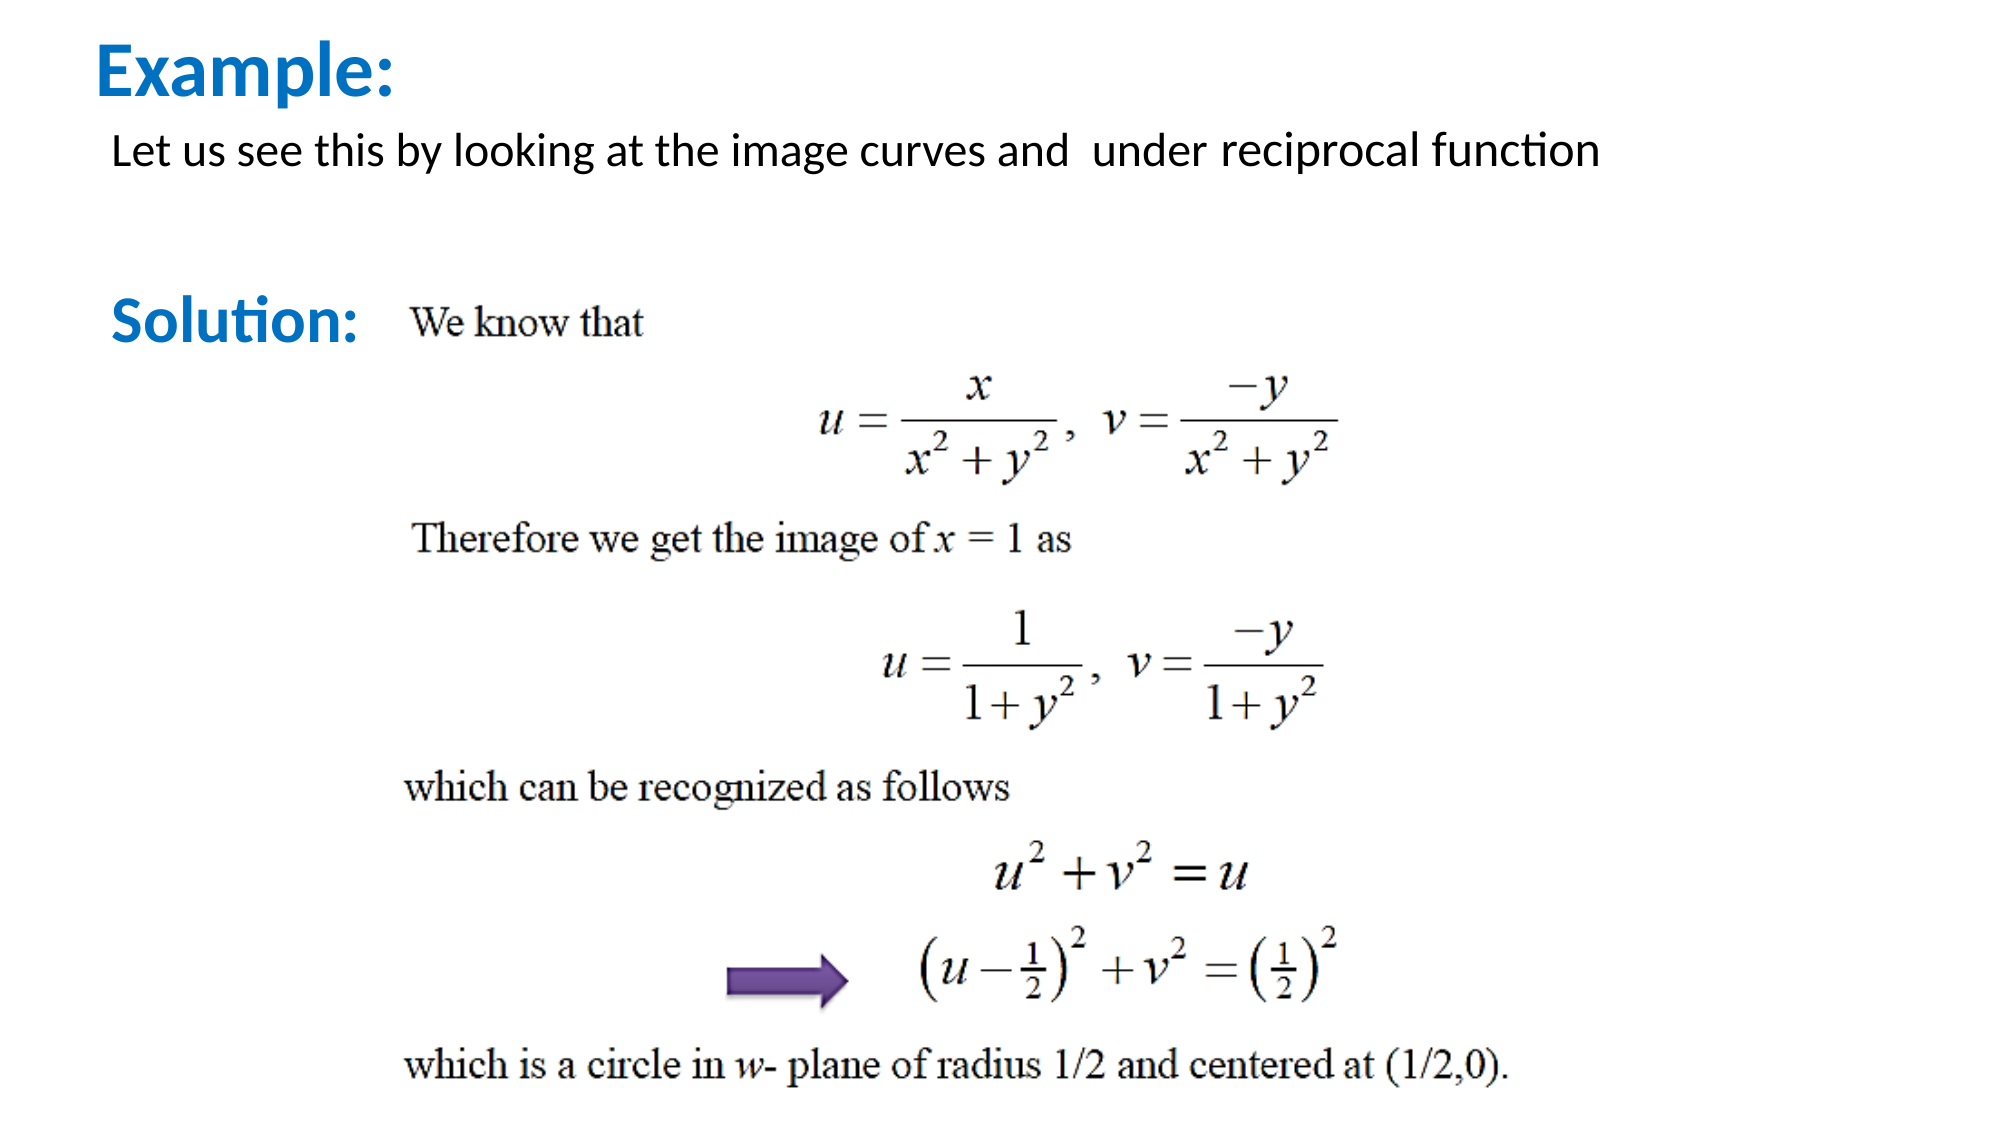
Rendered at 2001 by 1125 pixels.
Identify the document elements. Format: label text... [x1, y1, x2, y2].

picture [401, 293, 1518, 1095]
title Example: [80, 25, 1806, 116]
text_box Solution: [96, 276, 1822, 366]
